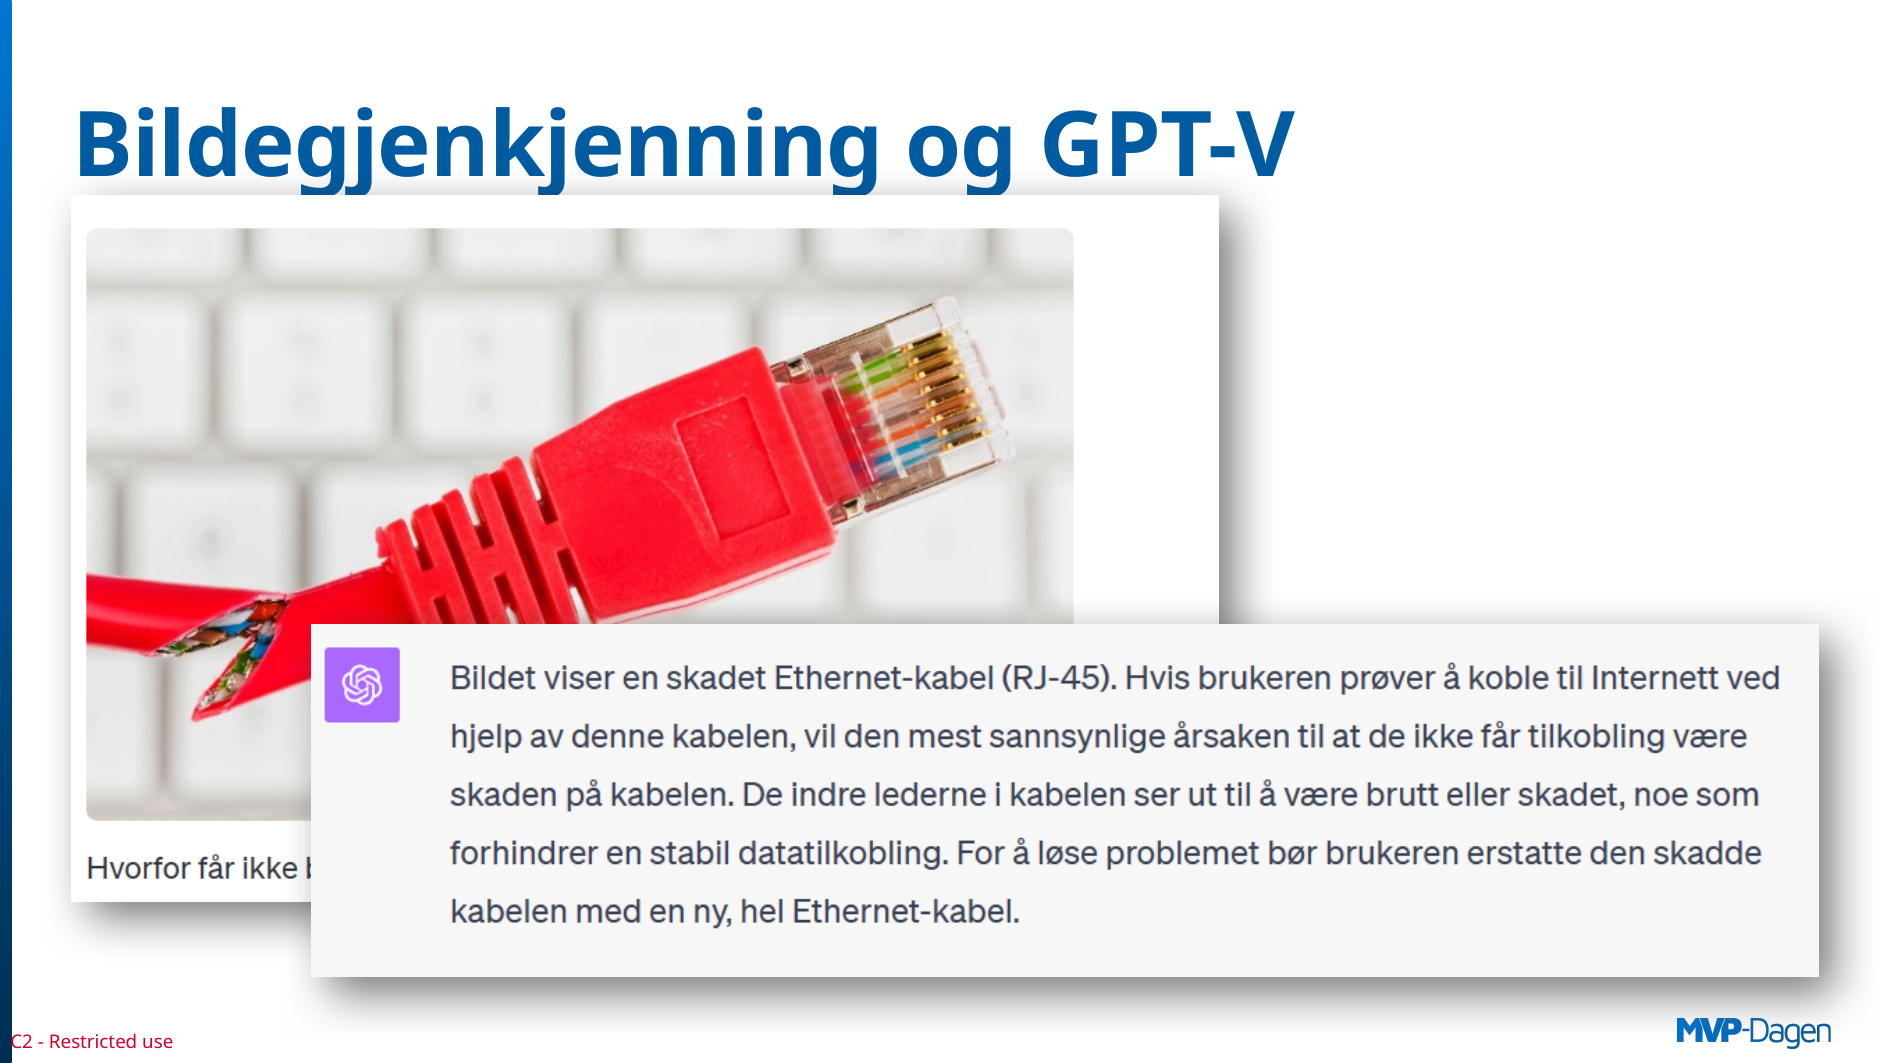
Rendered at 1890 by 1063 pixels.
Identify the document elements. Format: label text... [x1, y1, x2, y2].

picture [71, 195, 1819, 978]
picture [1677, 1018, 1831, 1049]
title Bildegjenkjenning og GPT-V [72, 86, 1806, 196]
